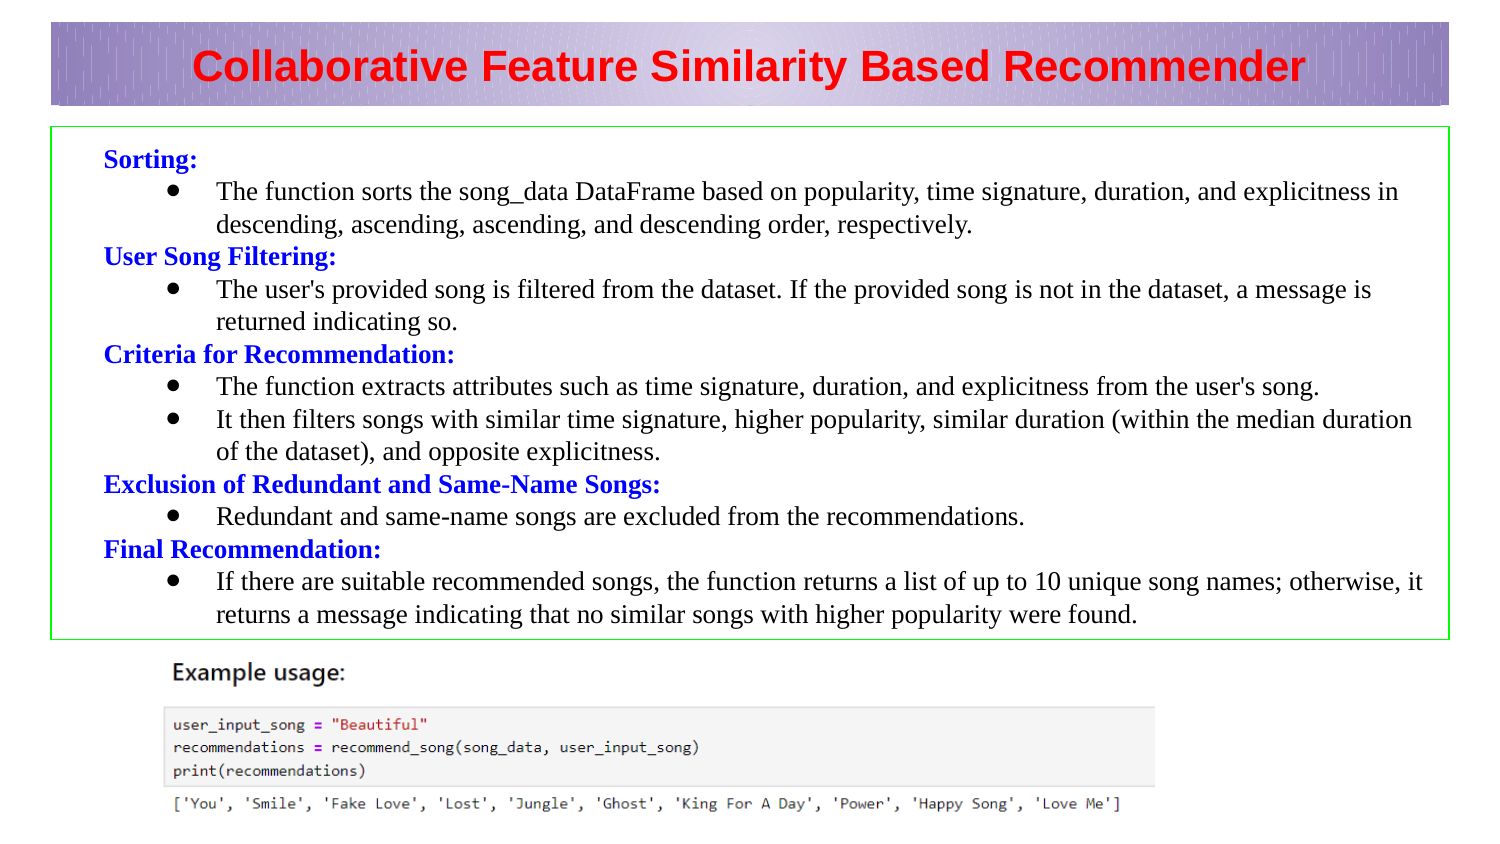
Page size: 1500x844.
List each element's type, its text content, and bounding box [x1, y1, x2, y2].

text_box Sorting: The function sorts the song_data DataFrame based on popularity, time signature, duration, and explicitness in descending, ascending, ascending, and descending order, respectively. User Song Filtering: The user's provided song is filtered from the dataset. If the provided song is not in the dataset, a message is returned indicating so. Criteria for Recommendation: The function extracts attributes such as time signature, duration, and explicitness from the user's song. It then filters songs with similar time signature, higher popularity, similar duration (within the median duration of the dataset), and opposite explicitness. Exclusion of Redundant and Same-Name Songs: Redundant and same-name songs are excluded from the recommendations. Final Recommendation: If there are suitable recommended songs, the function returns a list of up to 10 unique song names; otherwise, it returns a message indicating that no similar songs with higher popularity were found. [51, 126, 1449, 640]
title Collaborative Feature Similarity Based Recommender [51, 22, 1449, 106]
subtitle [848, 136, 1378, 231]
picture [156, 660, 1155, 829]
